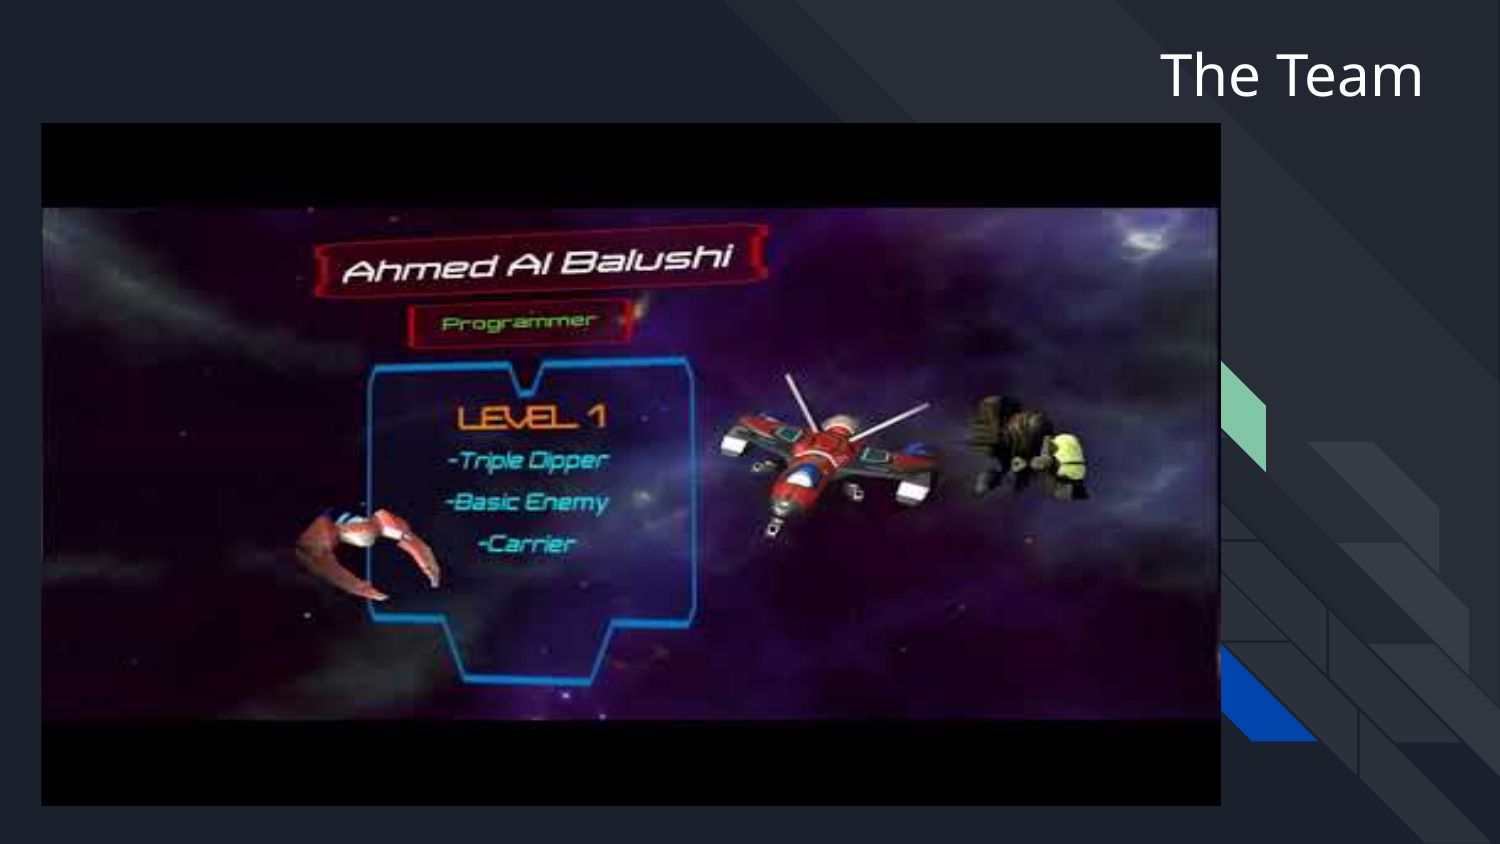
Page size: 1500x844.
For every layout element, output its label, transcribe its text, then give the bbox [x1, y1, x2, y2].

text_box [41, 123, 1221, 806]
title The Team [687, 23, 1440, 212]
